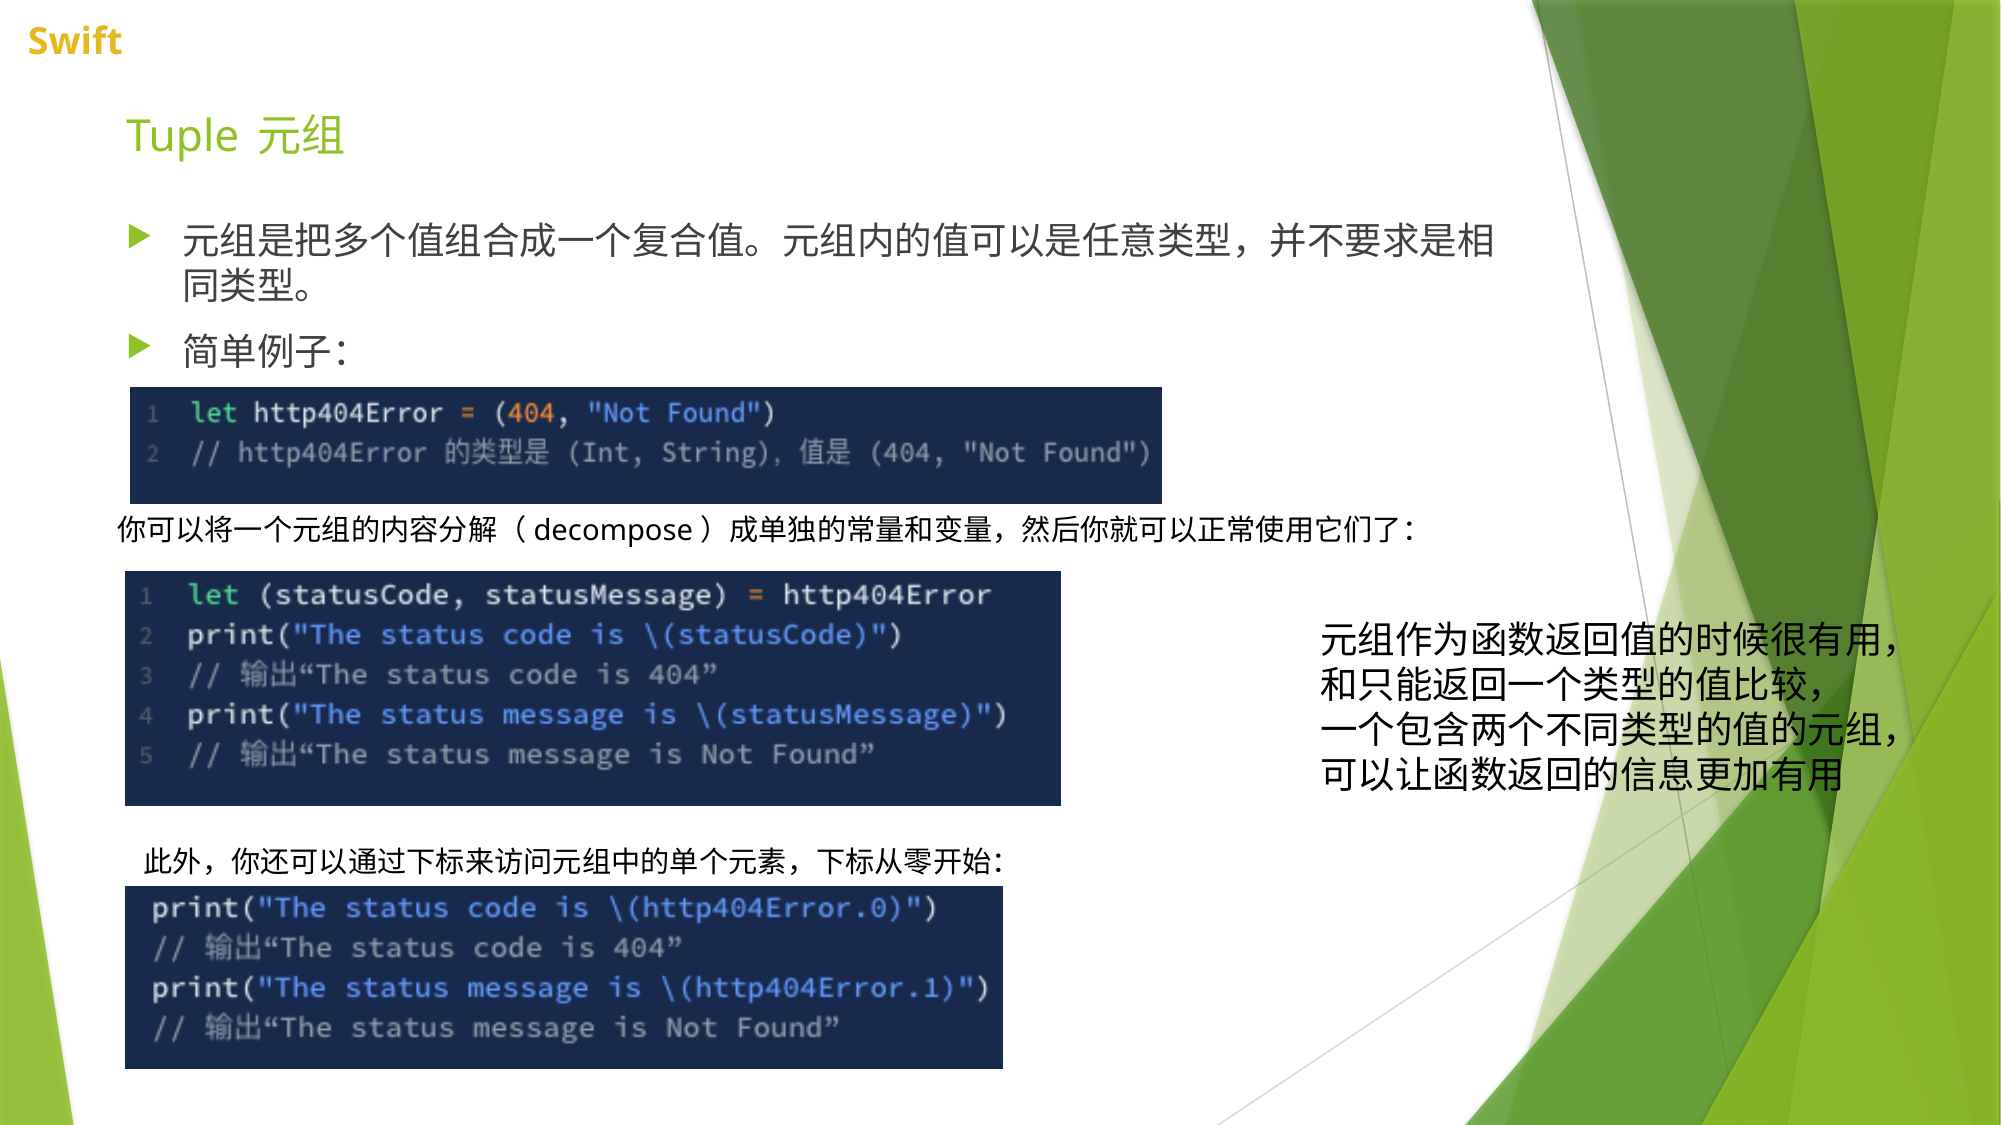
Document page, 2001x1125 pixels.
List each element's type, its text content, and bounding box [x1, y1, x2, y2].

picture [124, 571, 1062, 806]
text_box 你可以将一个元组的内容分解（decompose）成单独的常量和变量，然后你就可以正常使用它们了： [102, 504, 1447, 554]
text_box 此外，你还可以通过下标来访问元组中的单个元素，下标从零开始： [128, 836, 1036, 887]
picture [124, 886, 1003, 1069]
title Tuple 元组 [111, 99, 1522, 209]
list 元组是把多个值组合成一个复合值。元组内的值可以是任意类型，并不要求是相同类型。 简单例子： [111, 209, 1522, 1084]
picture [129, 386, 1163, 505]
text_box 元组作为函数返回值的时候很有用， 和只能返回一个类型的值比较， 一个包含两个不同类型的值的元组， 可以让函数返回的信息更加有用 [1305, 608, 1936, 804]
